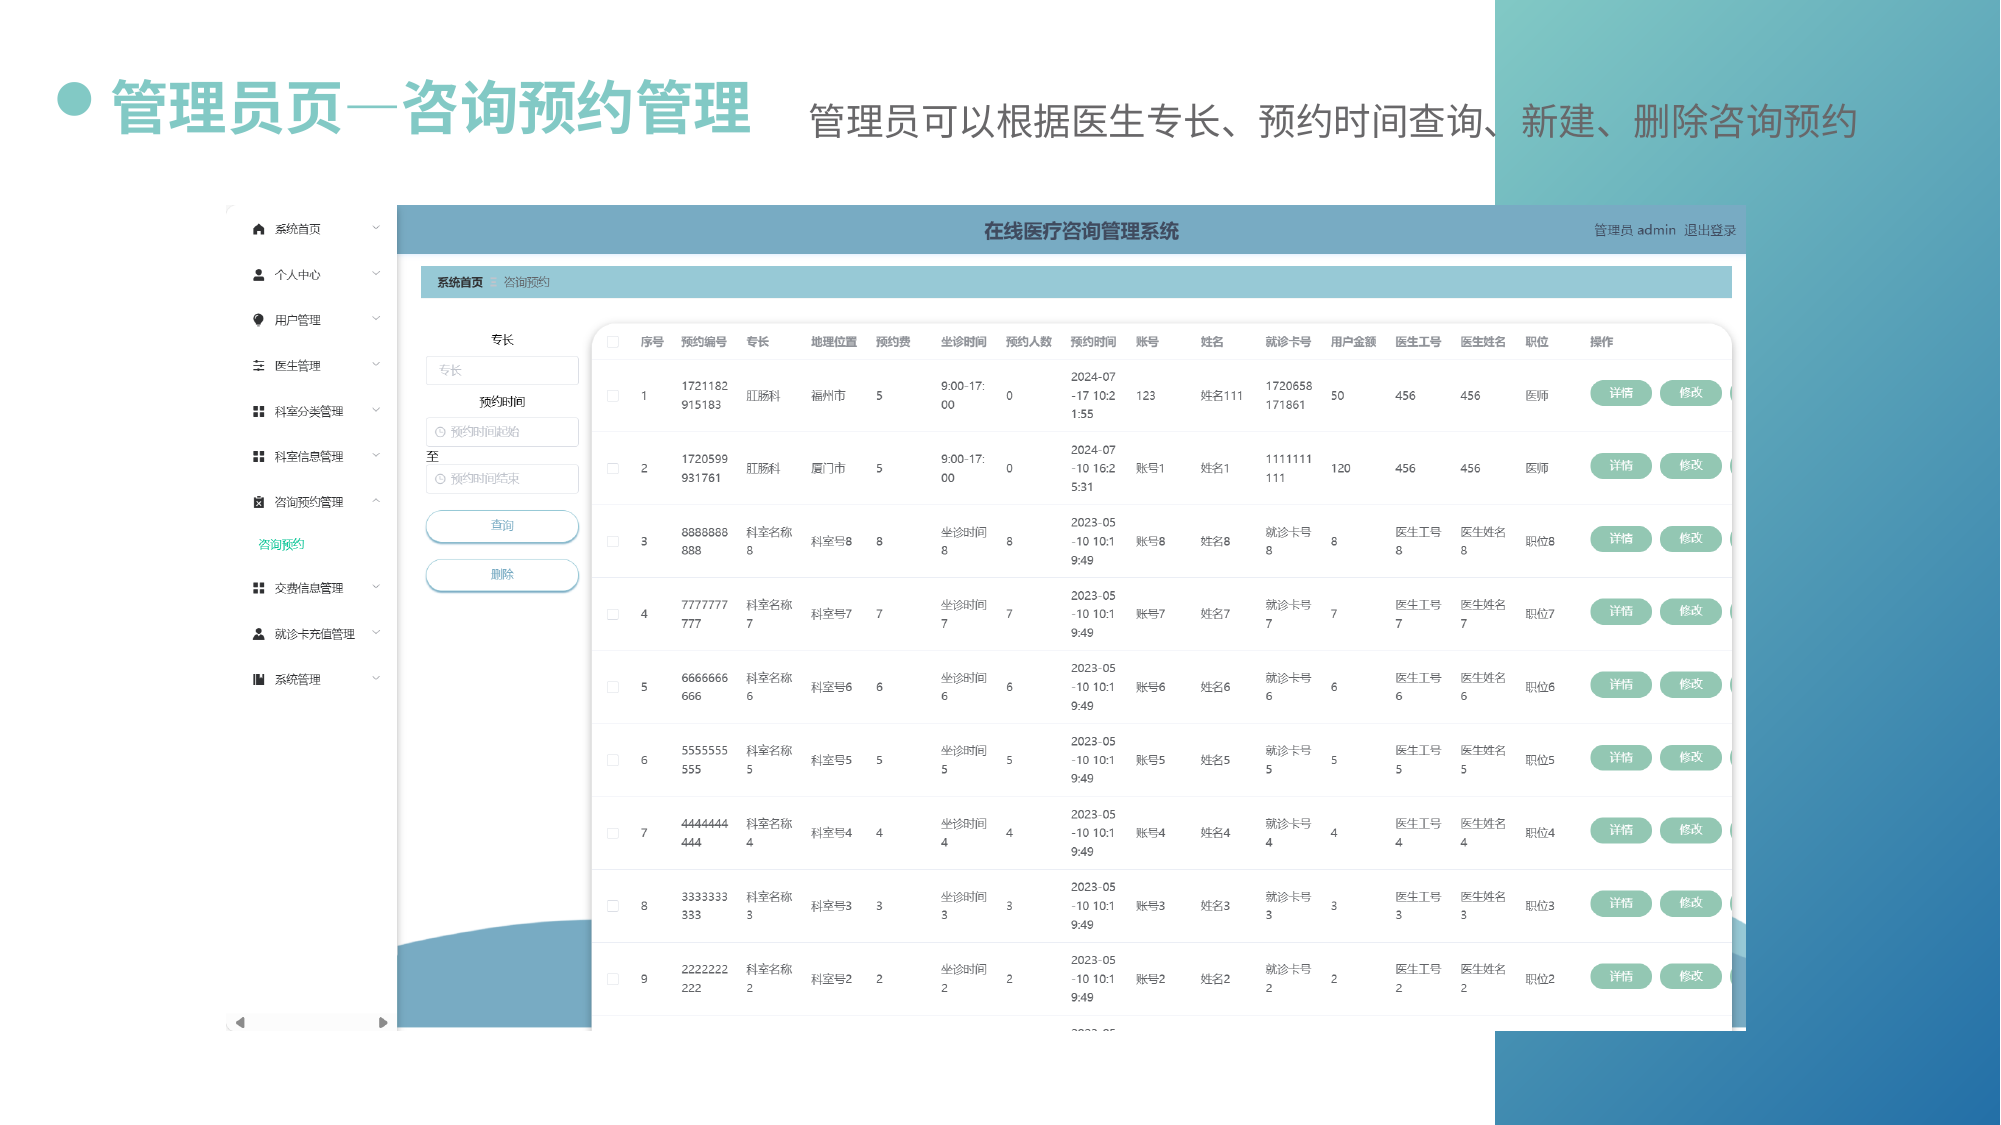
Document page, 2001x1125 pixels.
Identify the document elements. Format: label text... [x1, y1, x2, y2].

text_box [1495, 0, 2000, 1125]
picture [225, 205, 1746, 1031]
text_box 管理员页—咨询预约管理 [48, 63, 756, 149]
text_box 管理员可以根据医生专长、预约时间查询、新建、删除咨询预约 [794, 76, 1899, 150]
